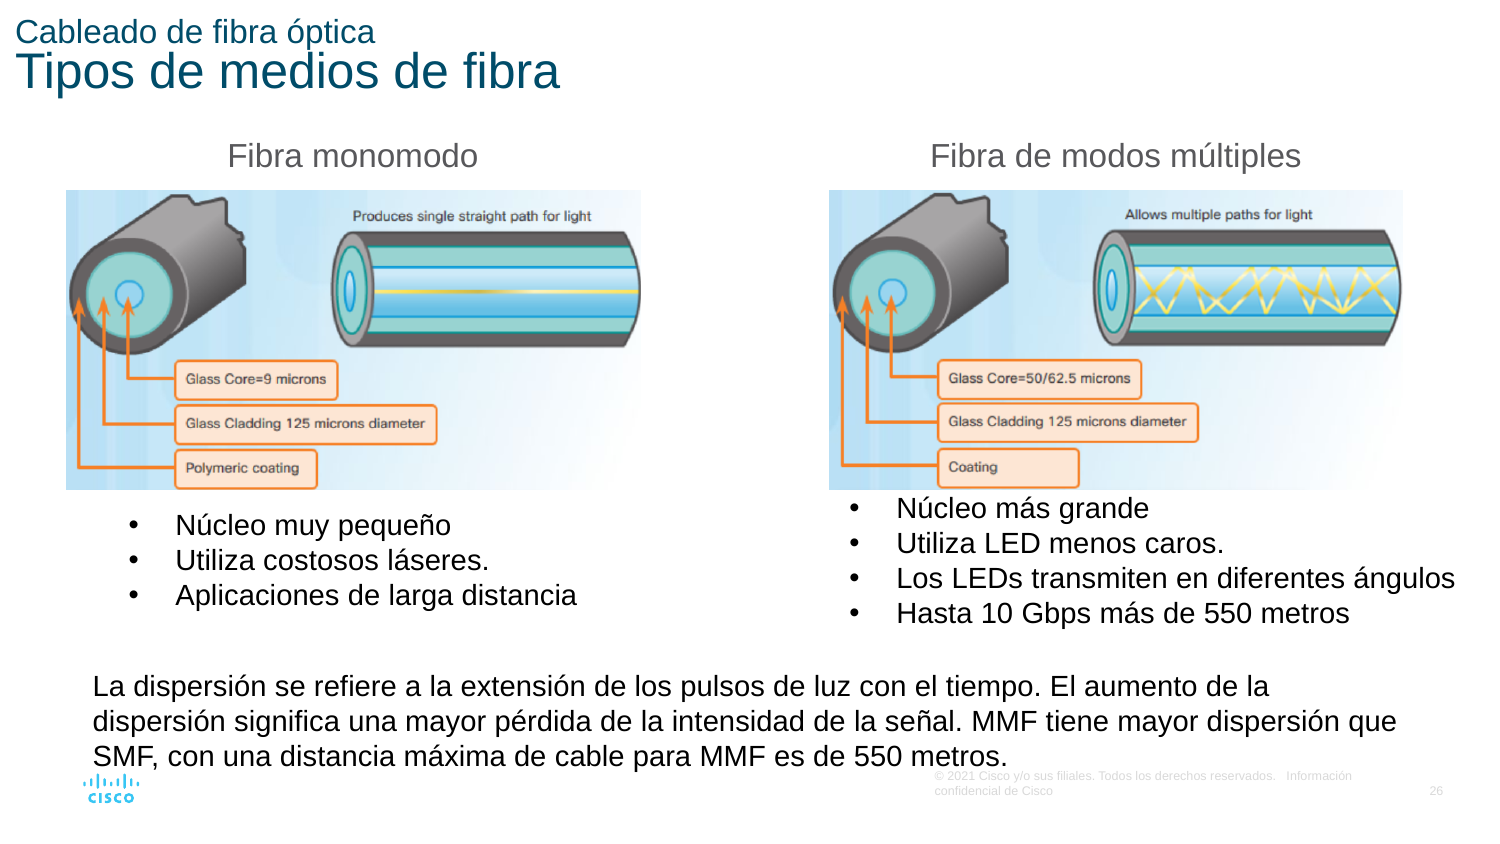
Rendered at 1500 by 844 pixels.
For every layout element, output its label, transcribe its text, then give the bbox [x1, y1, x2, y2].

text_box Fibra monomodo [212, 127, 494, 182]
picture [828, 189, 1404, 490]
text_box Núcleo más grande Utiliza LED menos caros. Los LEDs transmiten en diferentes ángulos Hasta 10 Gbps más de 550 metros [834, 482, 1472, 638]
text_box Fibra de modos múltiples [915, 127, 1317, 182]
title Cableado de fibra óptica Tipos de medios de fibra [0, 0, 1369, 119]
text_box Núcleo muy pequeño Utiliza costosos láseres. Aplicaciones de larga distancia [113, 499, 593, 619]
picture [65, 189, 641, 491]
text_box La dispersión se refiere a la extensión de los pulsos de luz con el tiempo. El aumento de la dispersión significa una mayor pérdida de la intensidad de la señal. MMF tiene mayor dispersión que SMF, con una distancia máxima de cable para MMF es de 550 metros. [77, 660, 1422, 780]
